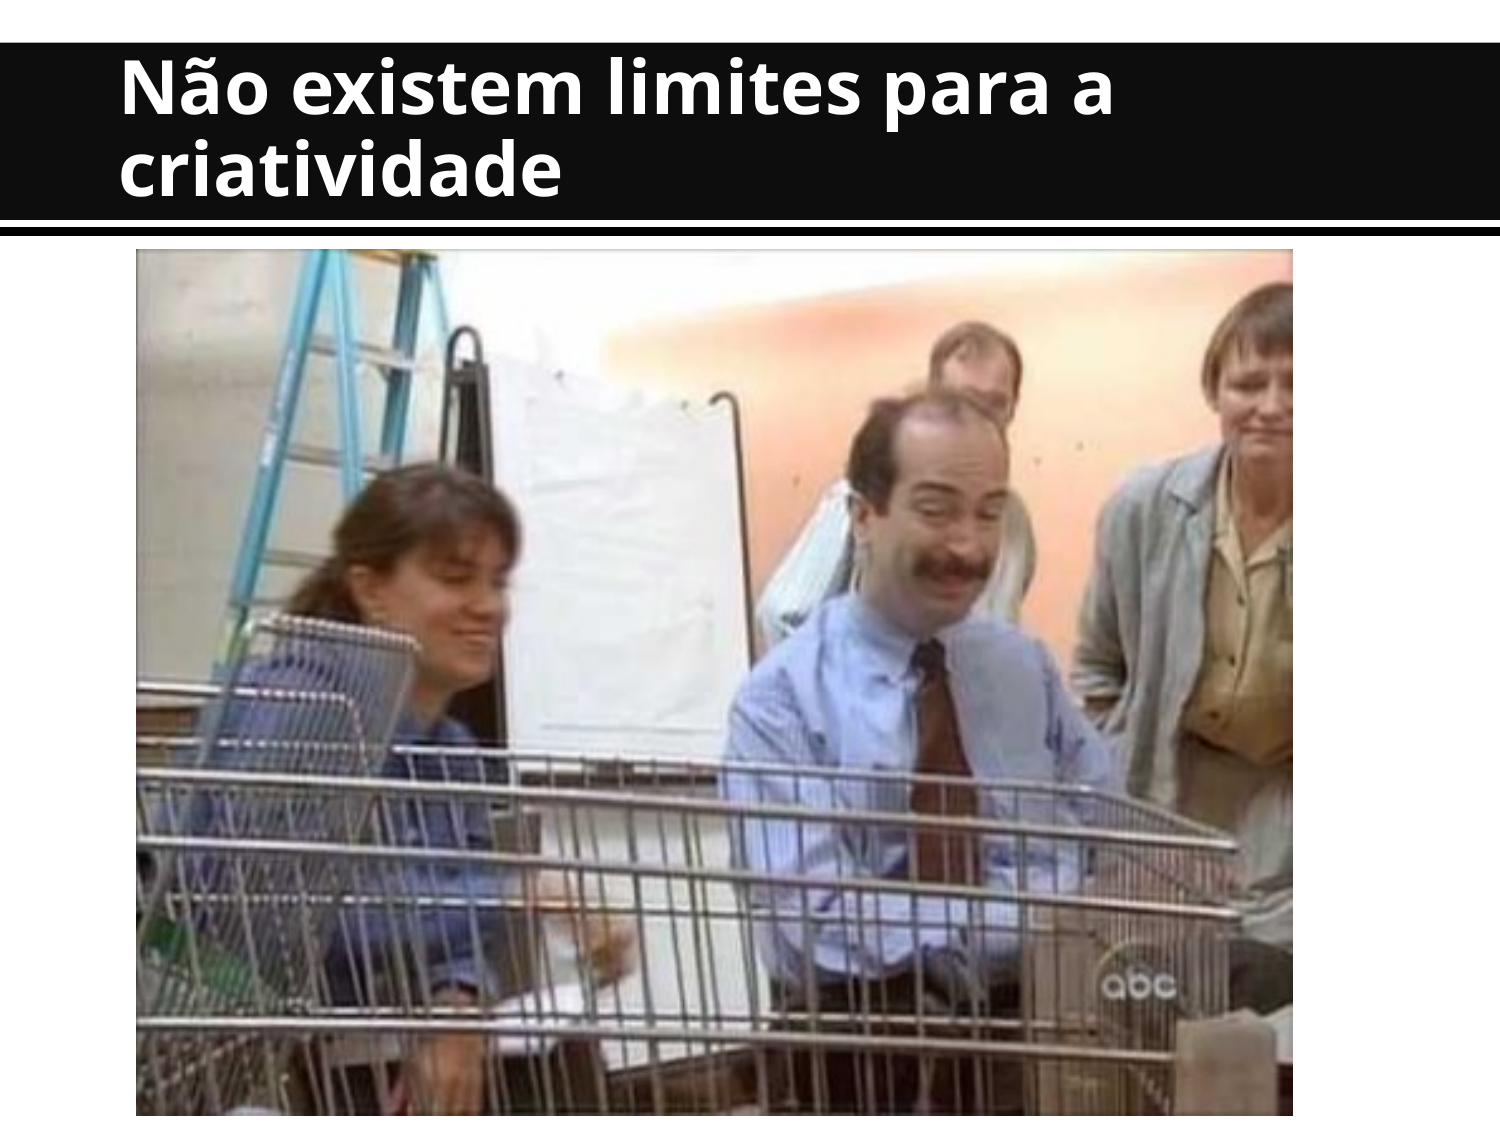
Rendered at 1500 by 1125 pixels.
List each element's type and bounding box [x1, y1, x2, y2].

text_box [0, 42, 1500, 232]
list [135, 248, 1294, 1117]
